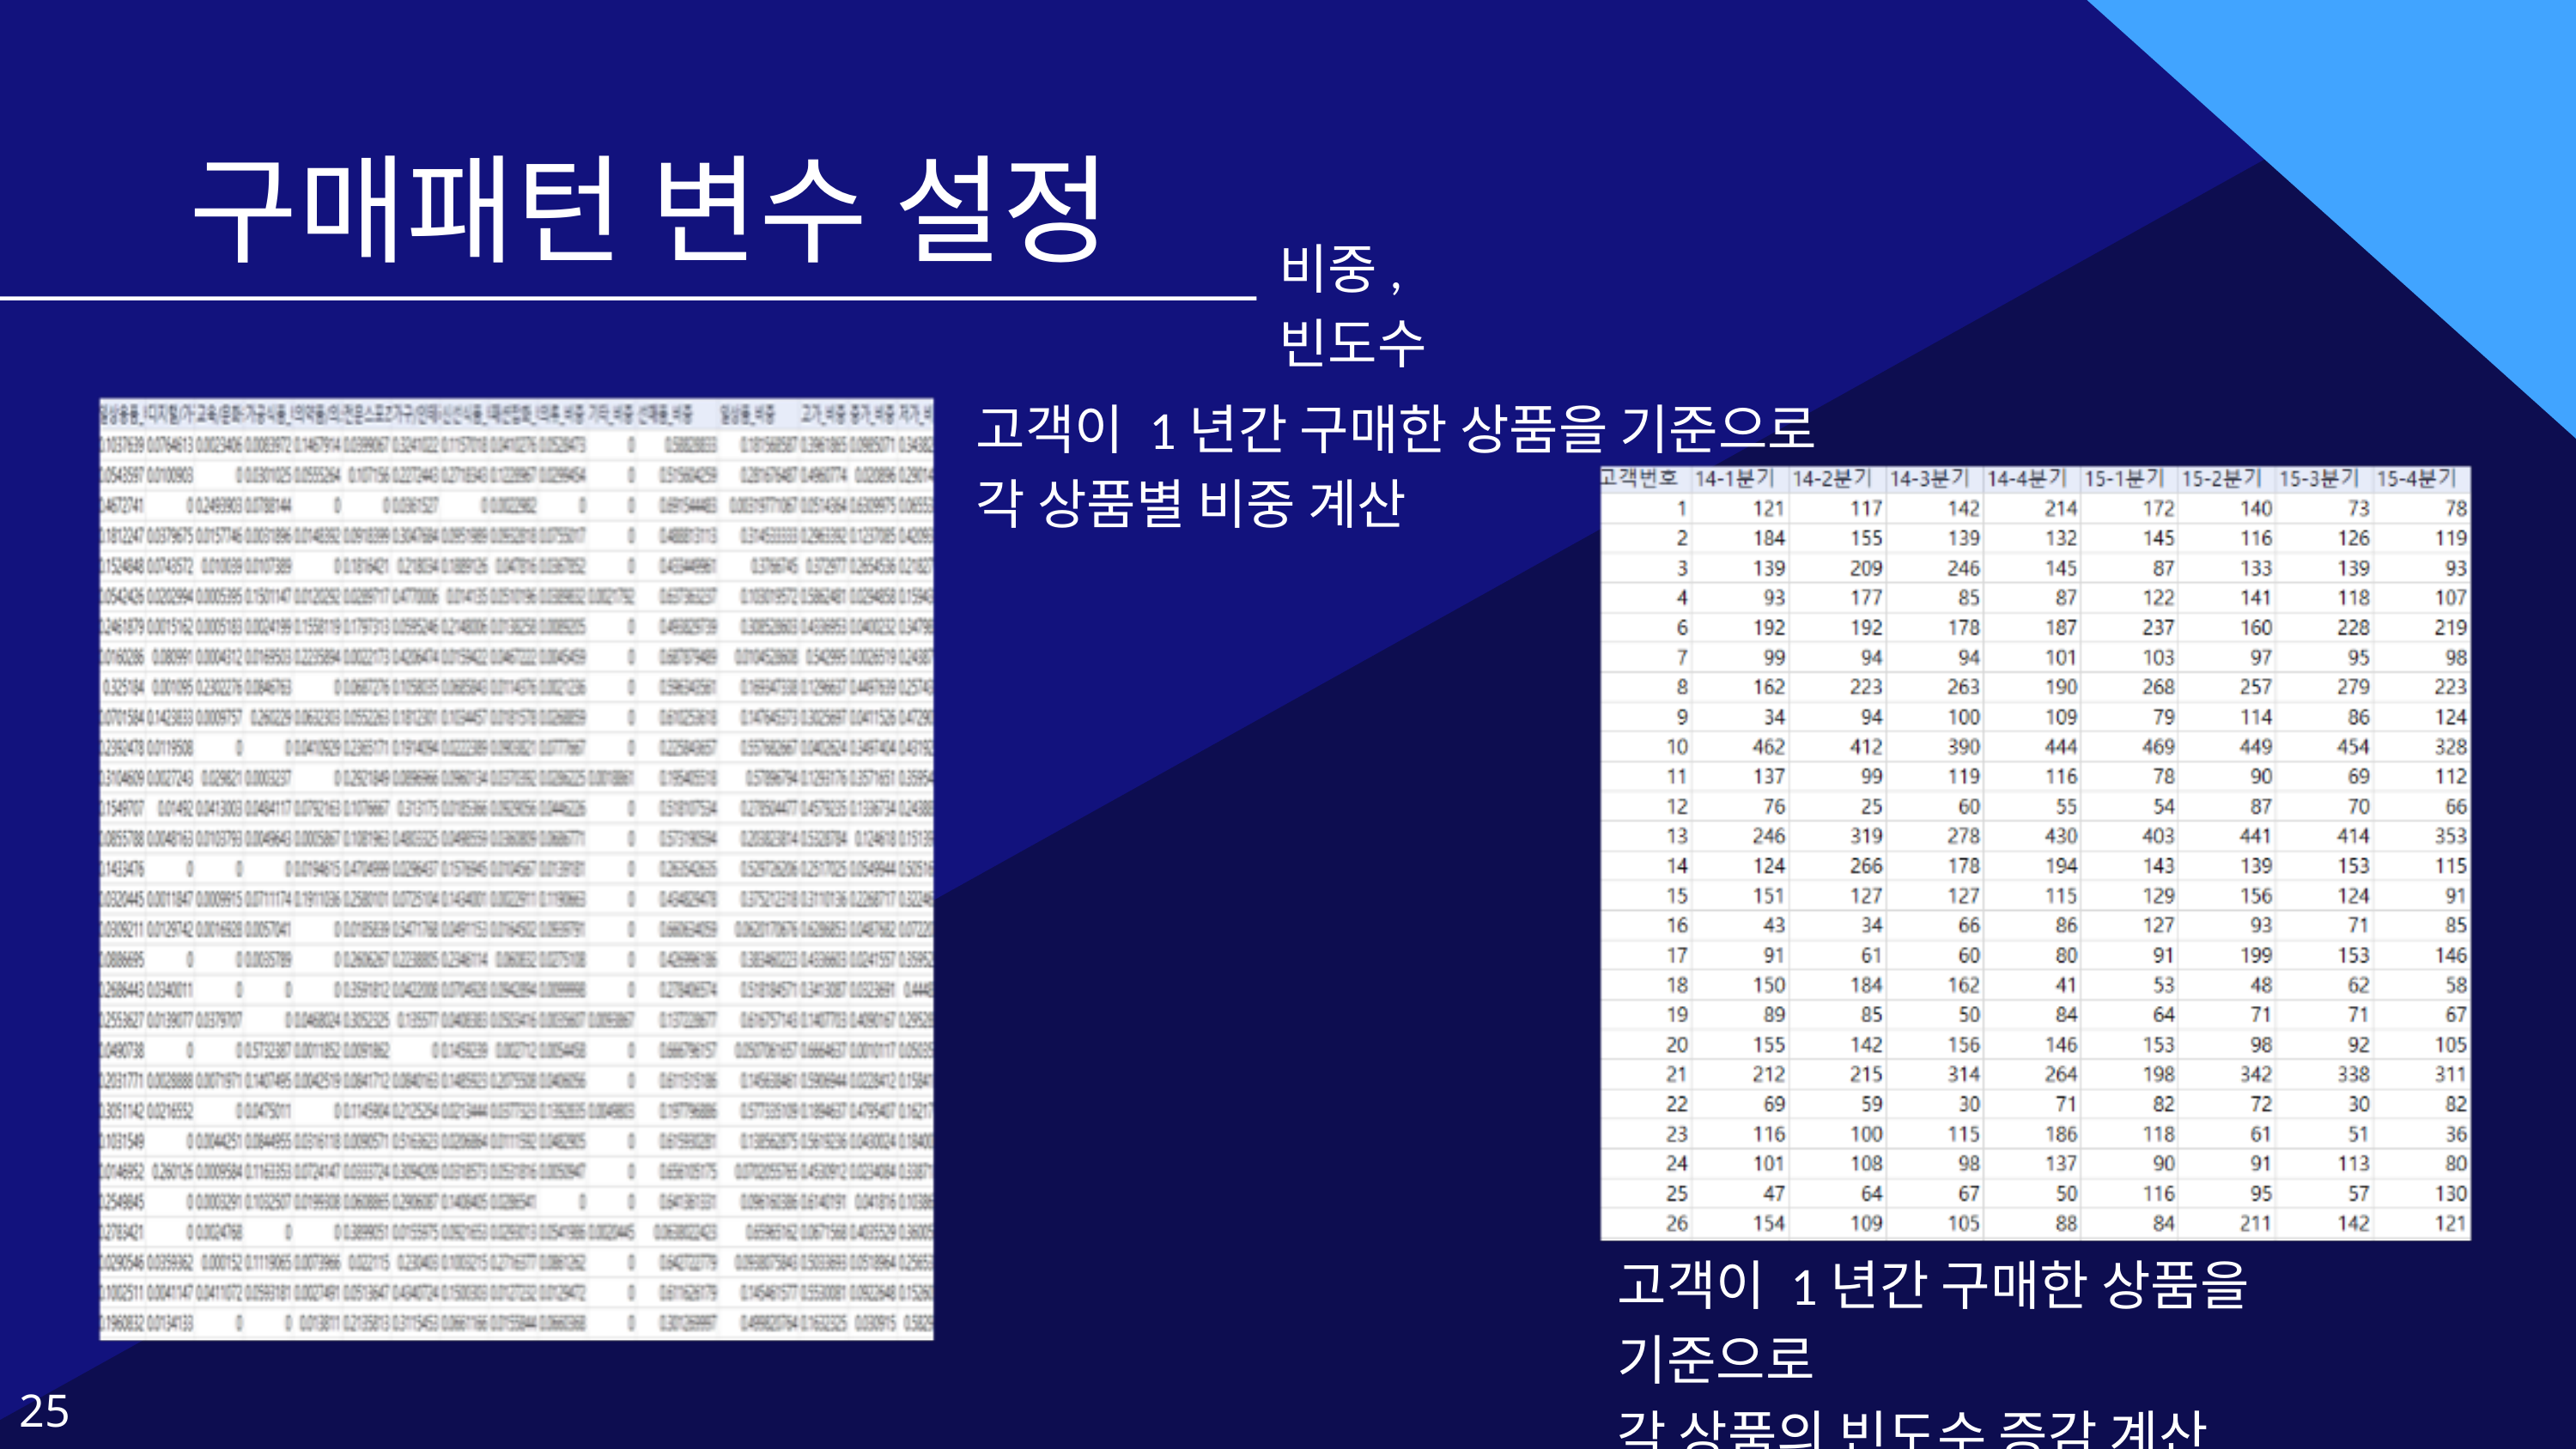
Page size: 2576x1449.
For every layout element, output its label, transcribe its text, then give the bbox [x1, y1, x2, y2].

text_box 25 [19, 1341, 192, 1436]
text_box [2216, 0, 2576, 361]
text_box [91, 390, 1891, 1349]
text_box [740, 29, 2576, 1449]
text_box 구매패턴 변수 설정 [189, 135, 734, 277]
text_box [1595, 460, 2477, 1386]
